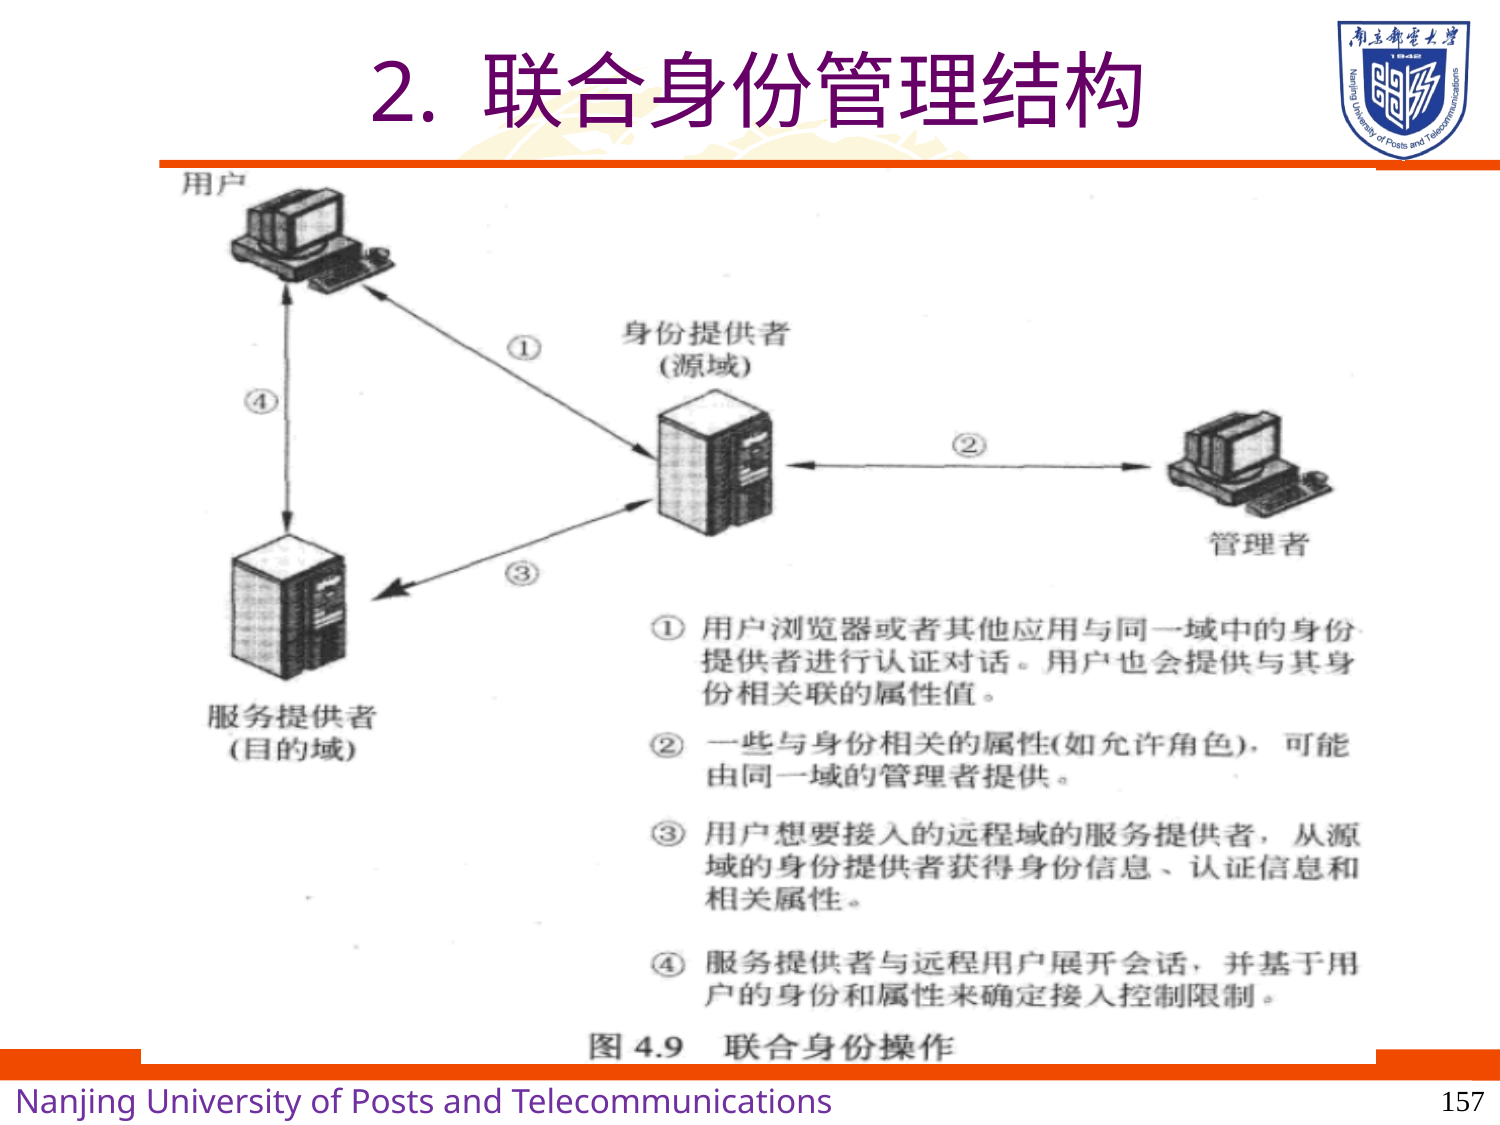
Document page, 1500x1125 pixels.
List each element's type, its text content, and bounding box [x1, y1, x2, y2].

picture [140, 168, 1376, 1065]
title 2. 联合身份管理结构 [83, 0, 1434, 169]
picture [1434, 14, 1475, 162]
slide_number 157 [1424, 1074, 1500, 1125]
